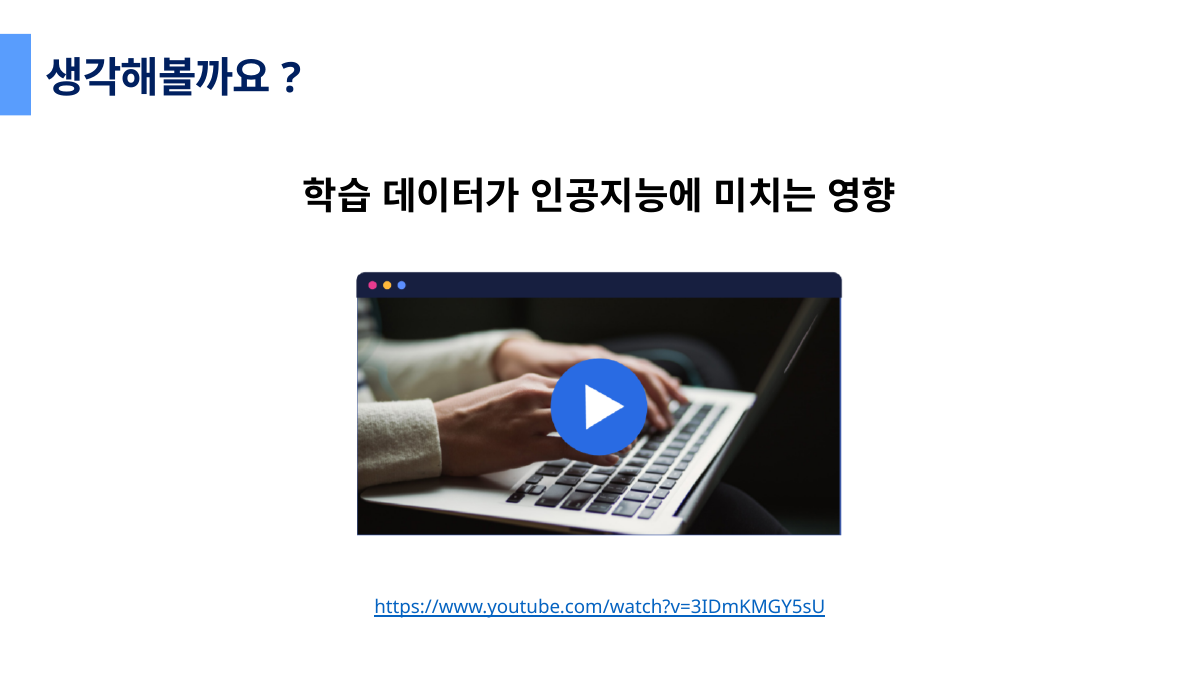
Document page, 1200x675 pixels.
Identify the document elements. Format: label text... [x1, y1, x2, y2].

text_box 학습 데이터가 인공지능에 미치는 영향 [207, 164, 993, 225]
text_box [0, 33, 32, 116]
text_box 생각해볼까요? [32, 43, 712, 109]
picture [350, 269, 850, 542]
text_box https://www.youtube.com/watch?v=3IDmKMGY5sU [359, 587, 841, 628]
